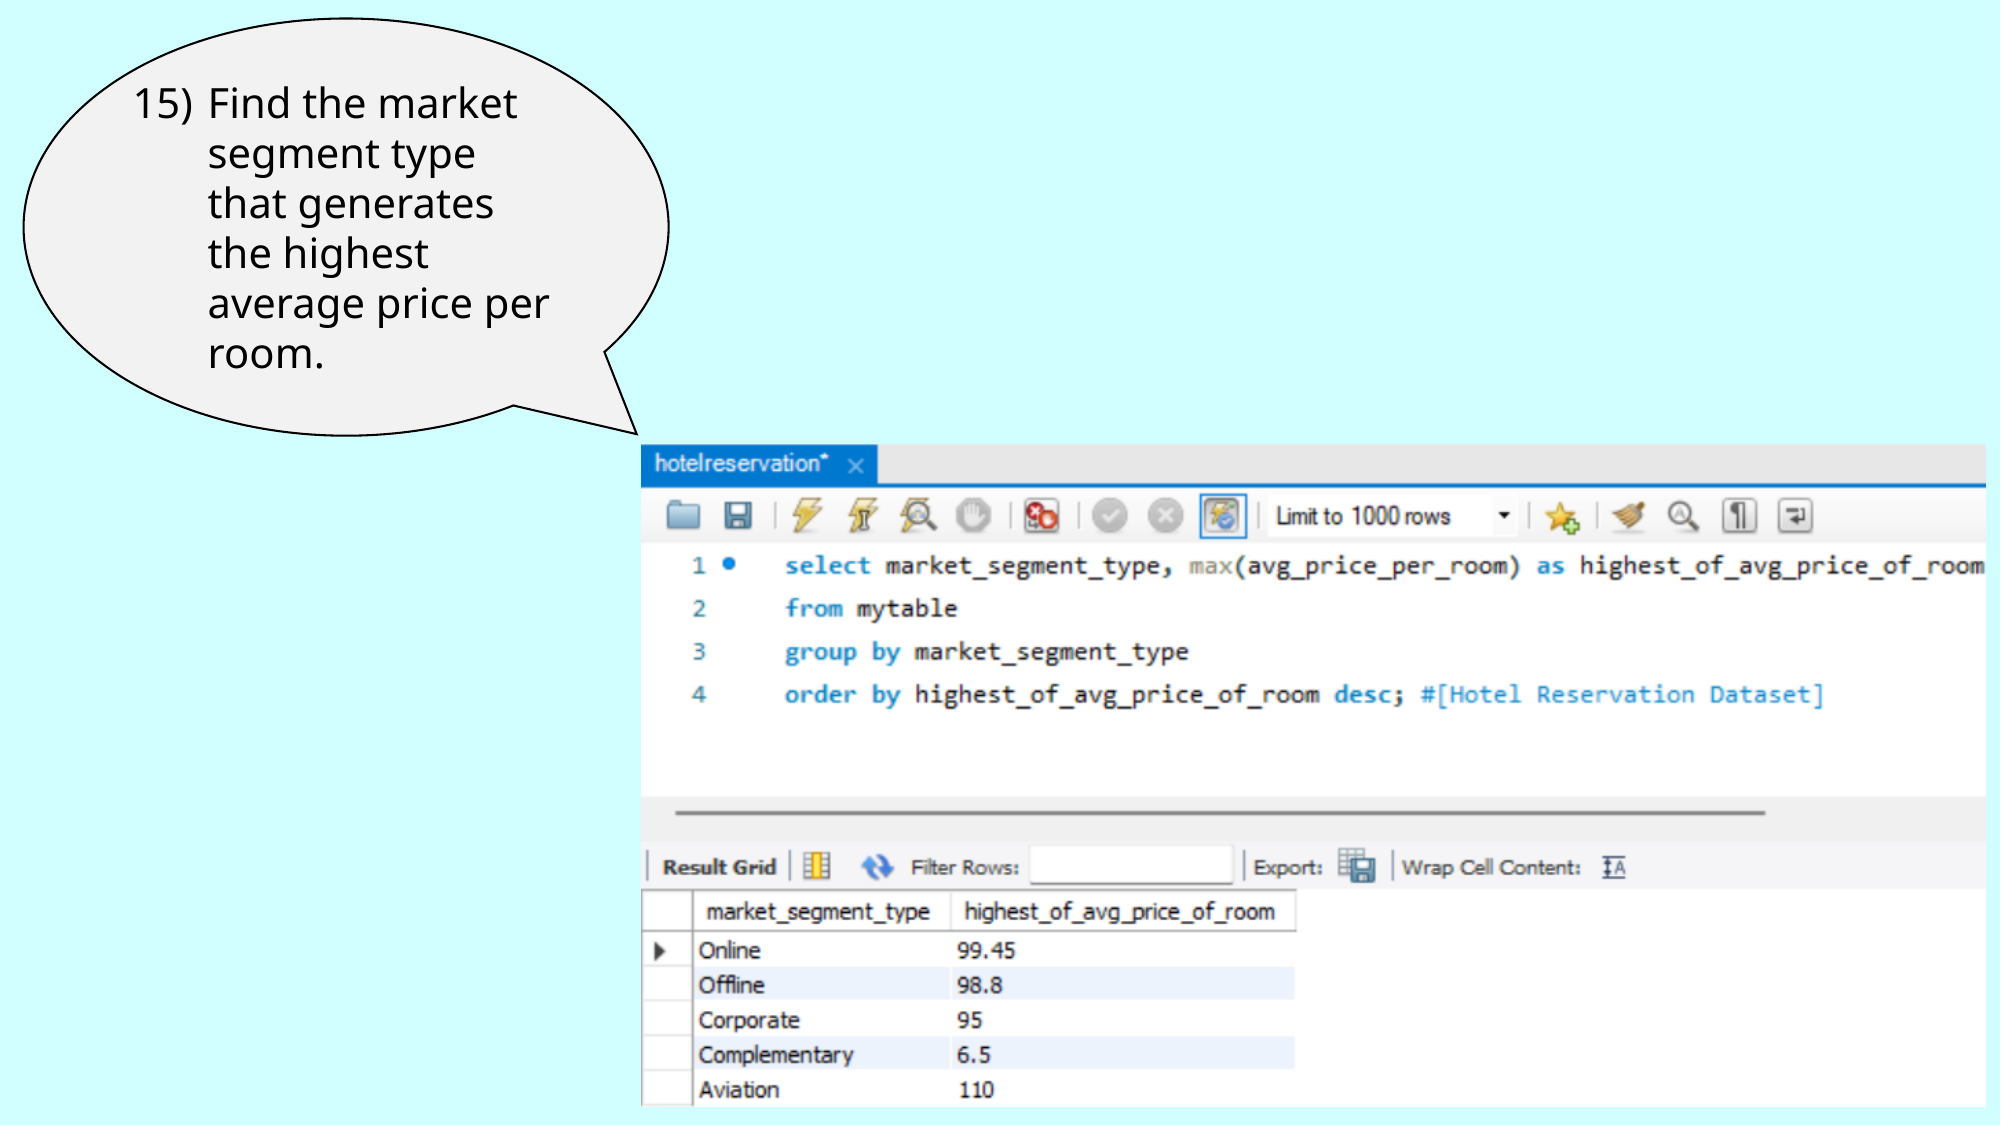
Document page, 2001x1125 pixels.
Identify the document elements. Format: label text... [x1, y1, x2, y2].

text_box Find the market segment type that generates the highest average price per room. [22, 17, 670, 437]
picture [641, 444, 1986, 1107]
